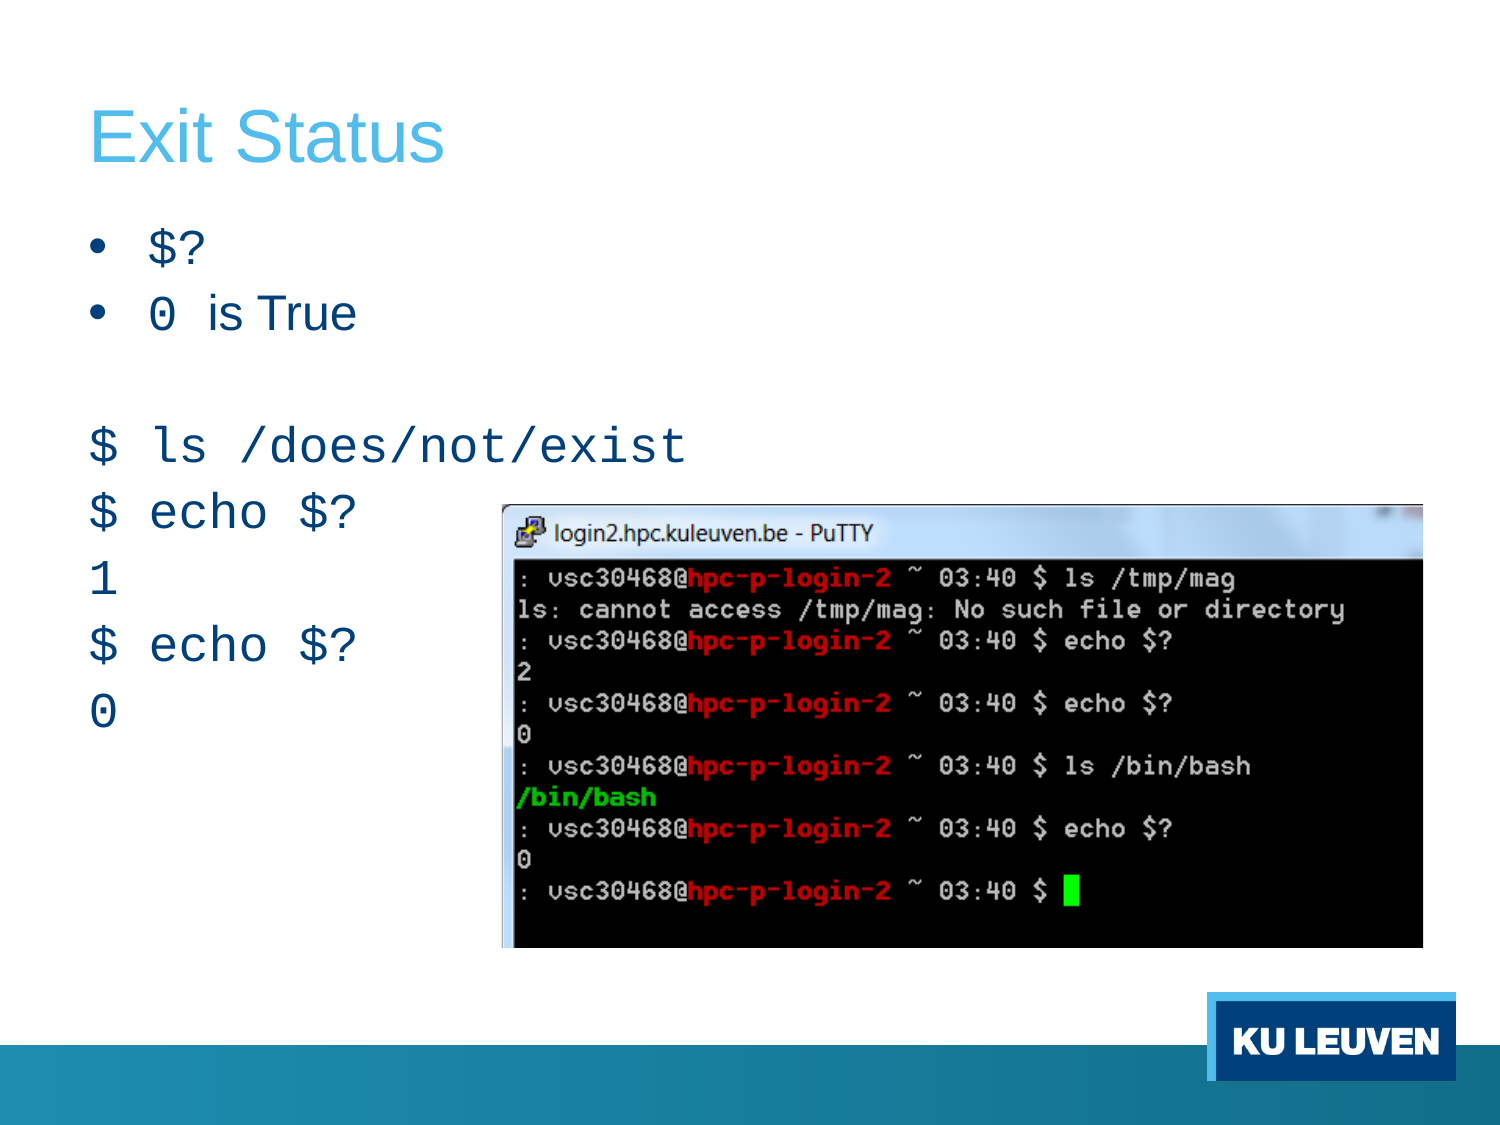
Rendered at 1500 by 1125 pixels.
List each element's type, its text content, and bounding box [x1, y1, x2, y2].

title Exit Status [88, 29, 1456, 178]
picture [501, 504, 1424, 948]
list $? 0 is True $ ls /does/not/exist $ echo $? 1 $ echo $? 0 [88, 221, 1456, 948]
picture [1207, 992, 1456, 1081]
